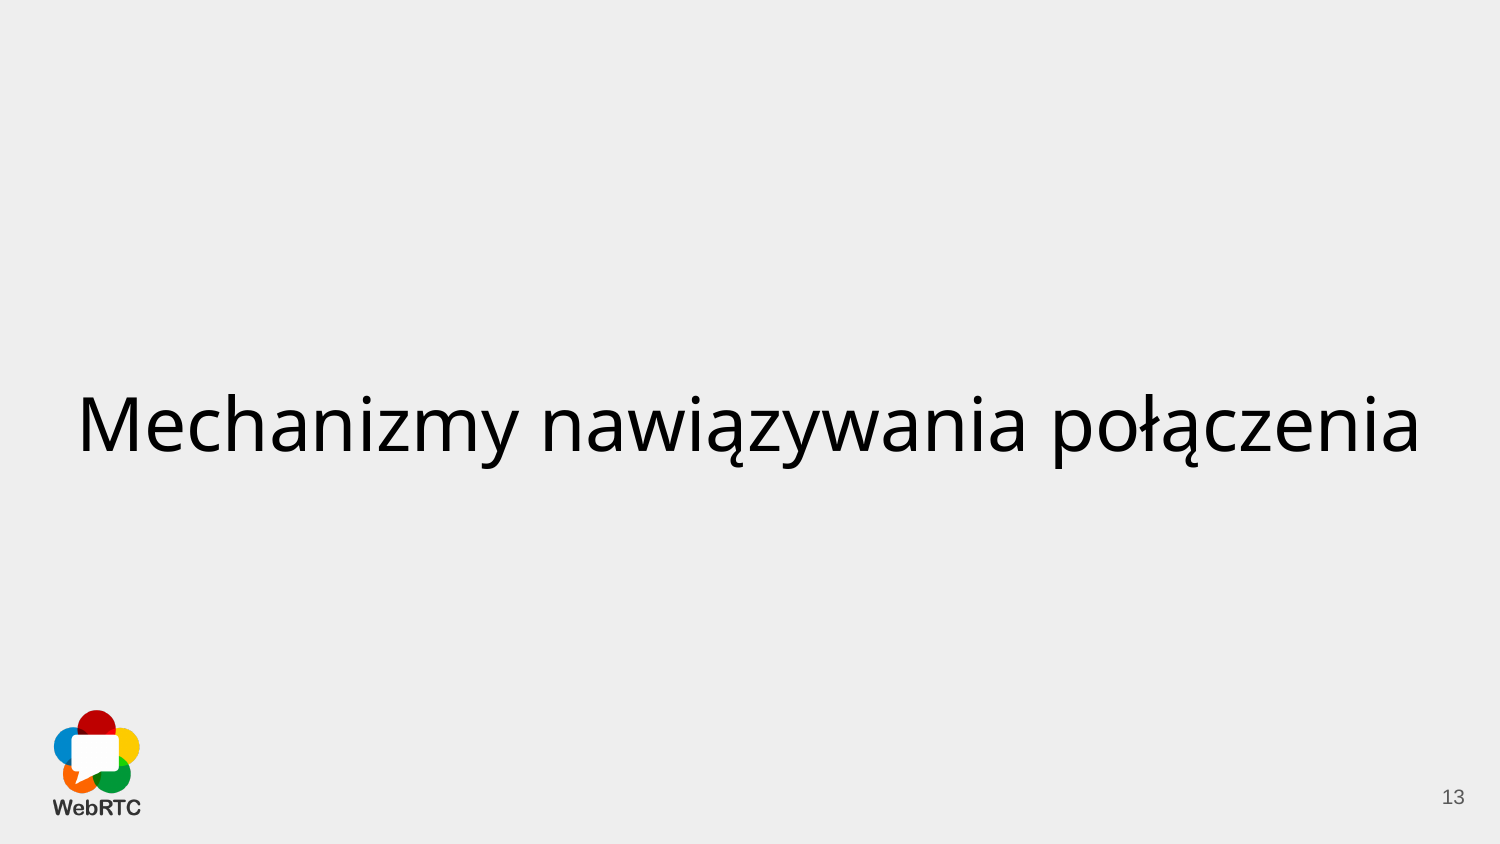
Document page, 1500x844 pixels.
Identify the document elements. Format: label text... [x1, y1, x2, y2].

slide_number ‹#› [1389, 764, 1480, 830]
title Mechanizmy nawiązywania połączenia [51, 352, 1449, 491]
picture [51, 708, 142, 817]
